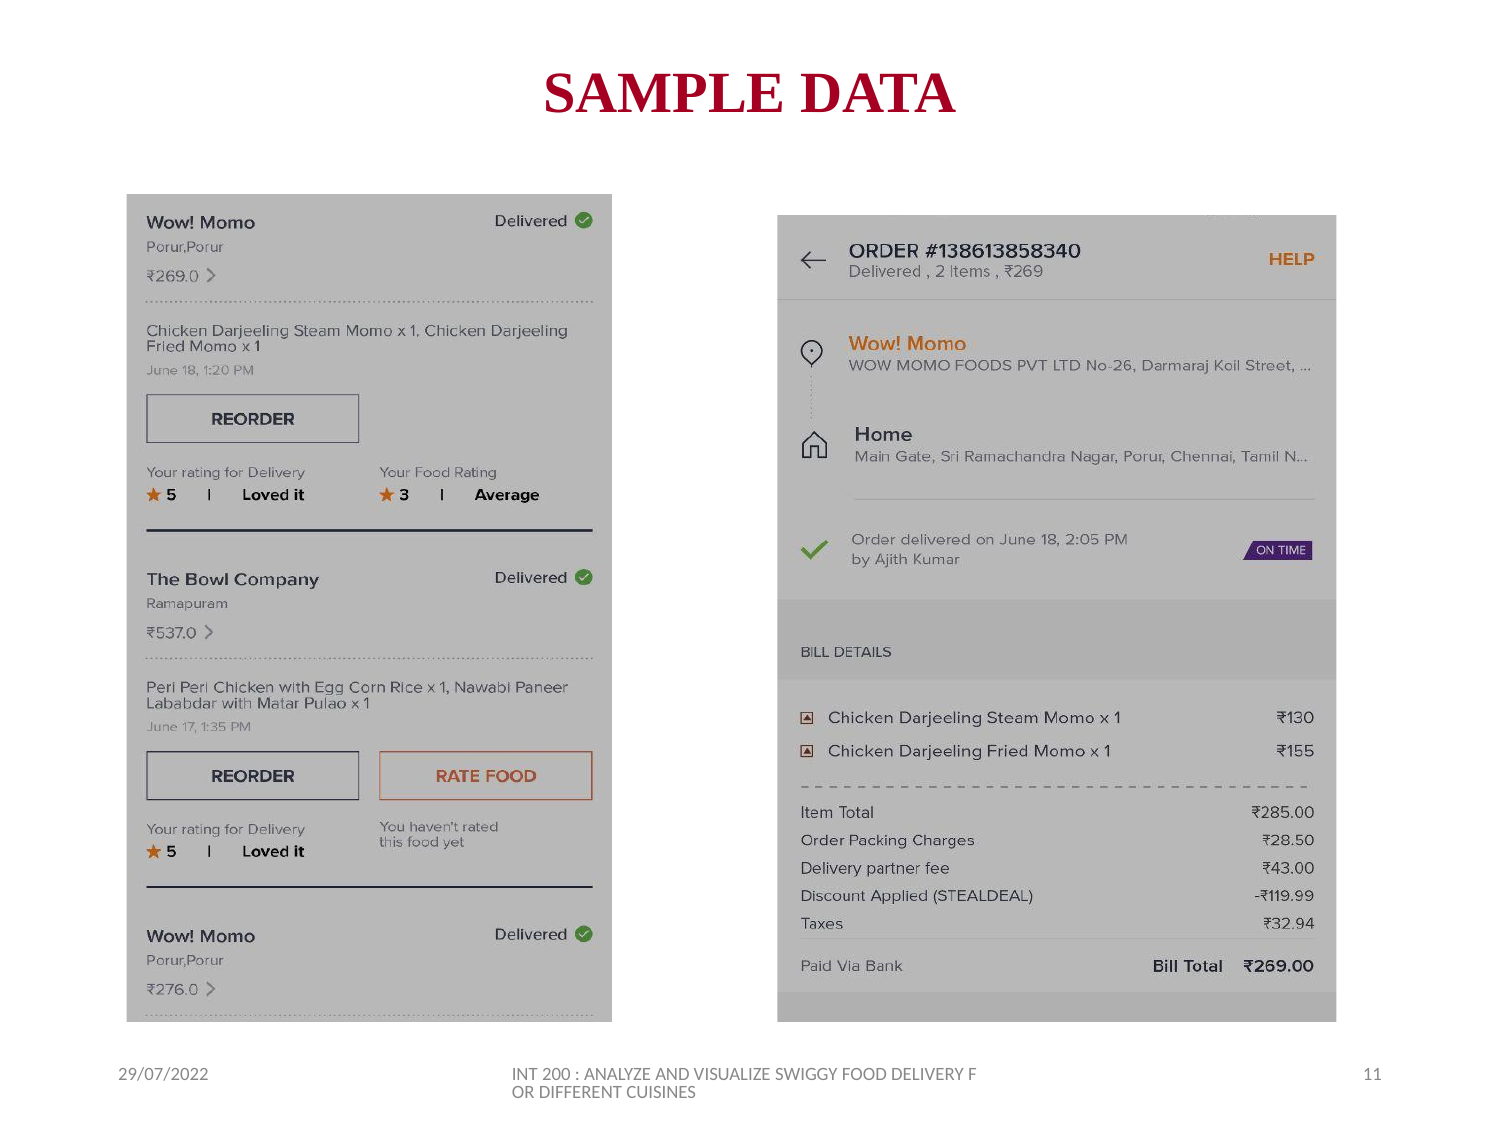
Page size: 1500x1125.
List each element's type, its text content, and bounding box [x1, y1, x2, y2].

picture [777, 215, 1337, 1022]
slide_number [103, 1042, 441, 1103]
slide_number 11 [1059, 1042, 1397, 1103]
picture [126, 194, 613, 1022]
title SAMPLE DATA [251, 39, 1249, 134]
footer INT 200 : ANALYZE AND VISUALIZE SWIGGY FOOD DELIVERY FOR DIFFERENT CUISINES [496, 1042, 1004, 1103]
